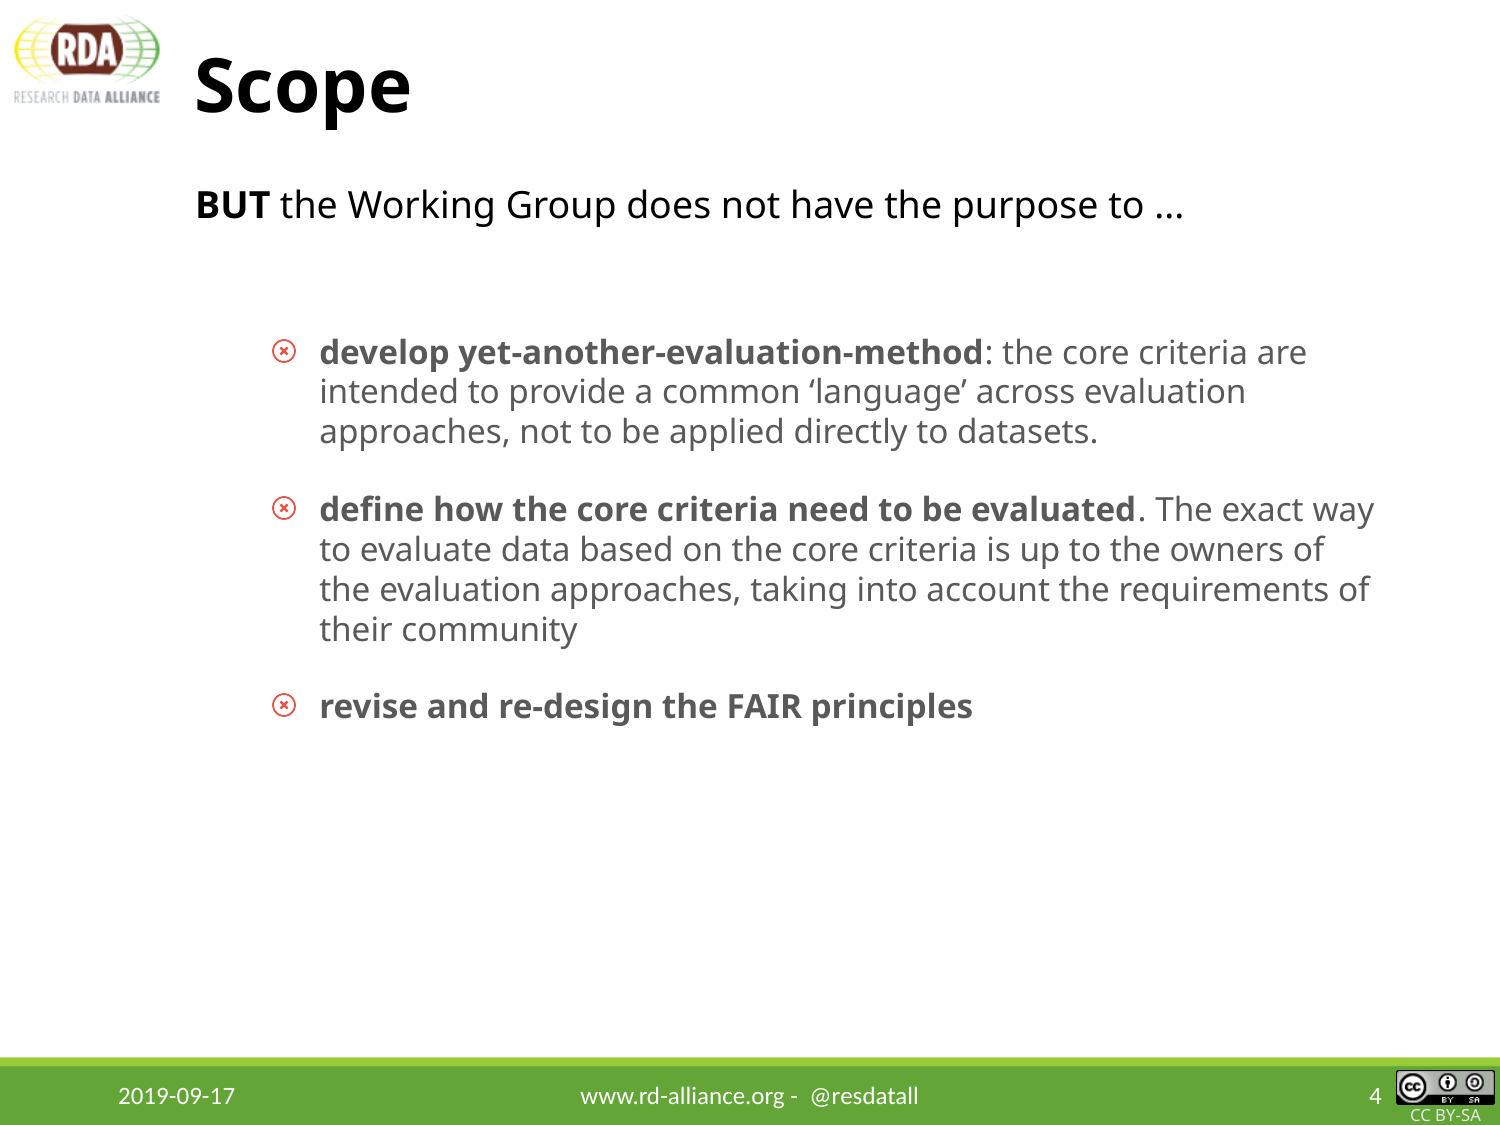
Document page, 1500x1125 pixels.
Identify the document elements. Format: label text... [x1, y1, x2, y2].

text_box BUT the Working Group does not have the purpose to ... [180, 173, 1380, 234]
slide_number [103, 1065, 441, 1125]
picture [0, 0, 1500, 1125]
slide_number 4 [1059, 1065, 1397, 1125]
footer www.rd-alliance.org - @resdatall [496, 1065, 1004, 1125]
title Scope [179, 0, 1397, 178]
text_box develop yet-another-evaluation-method: the core criteria are intended to provide a common ‘language’ across evaluation approaches, not to be applied directly to datasets. define how the core criteria need to be evaluated. The exact way to evaluate data based on the core criteria is up to the owners of the evaluation approaches, taking into account the requirements of their community revise and re-design the FAIR principles [257, 323, 1397, 733]
